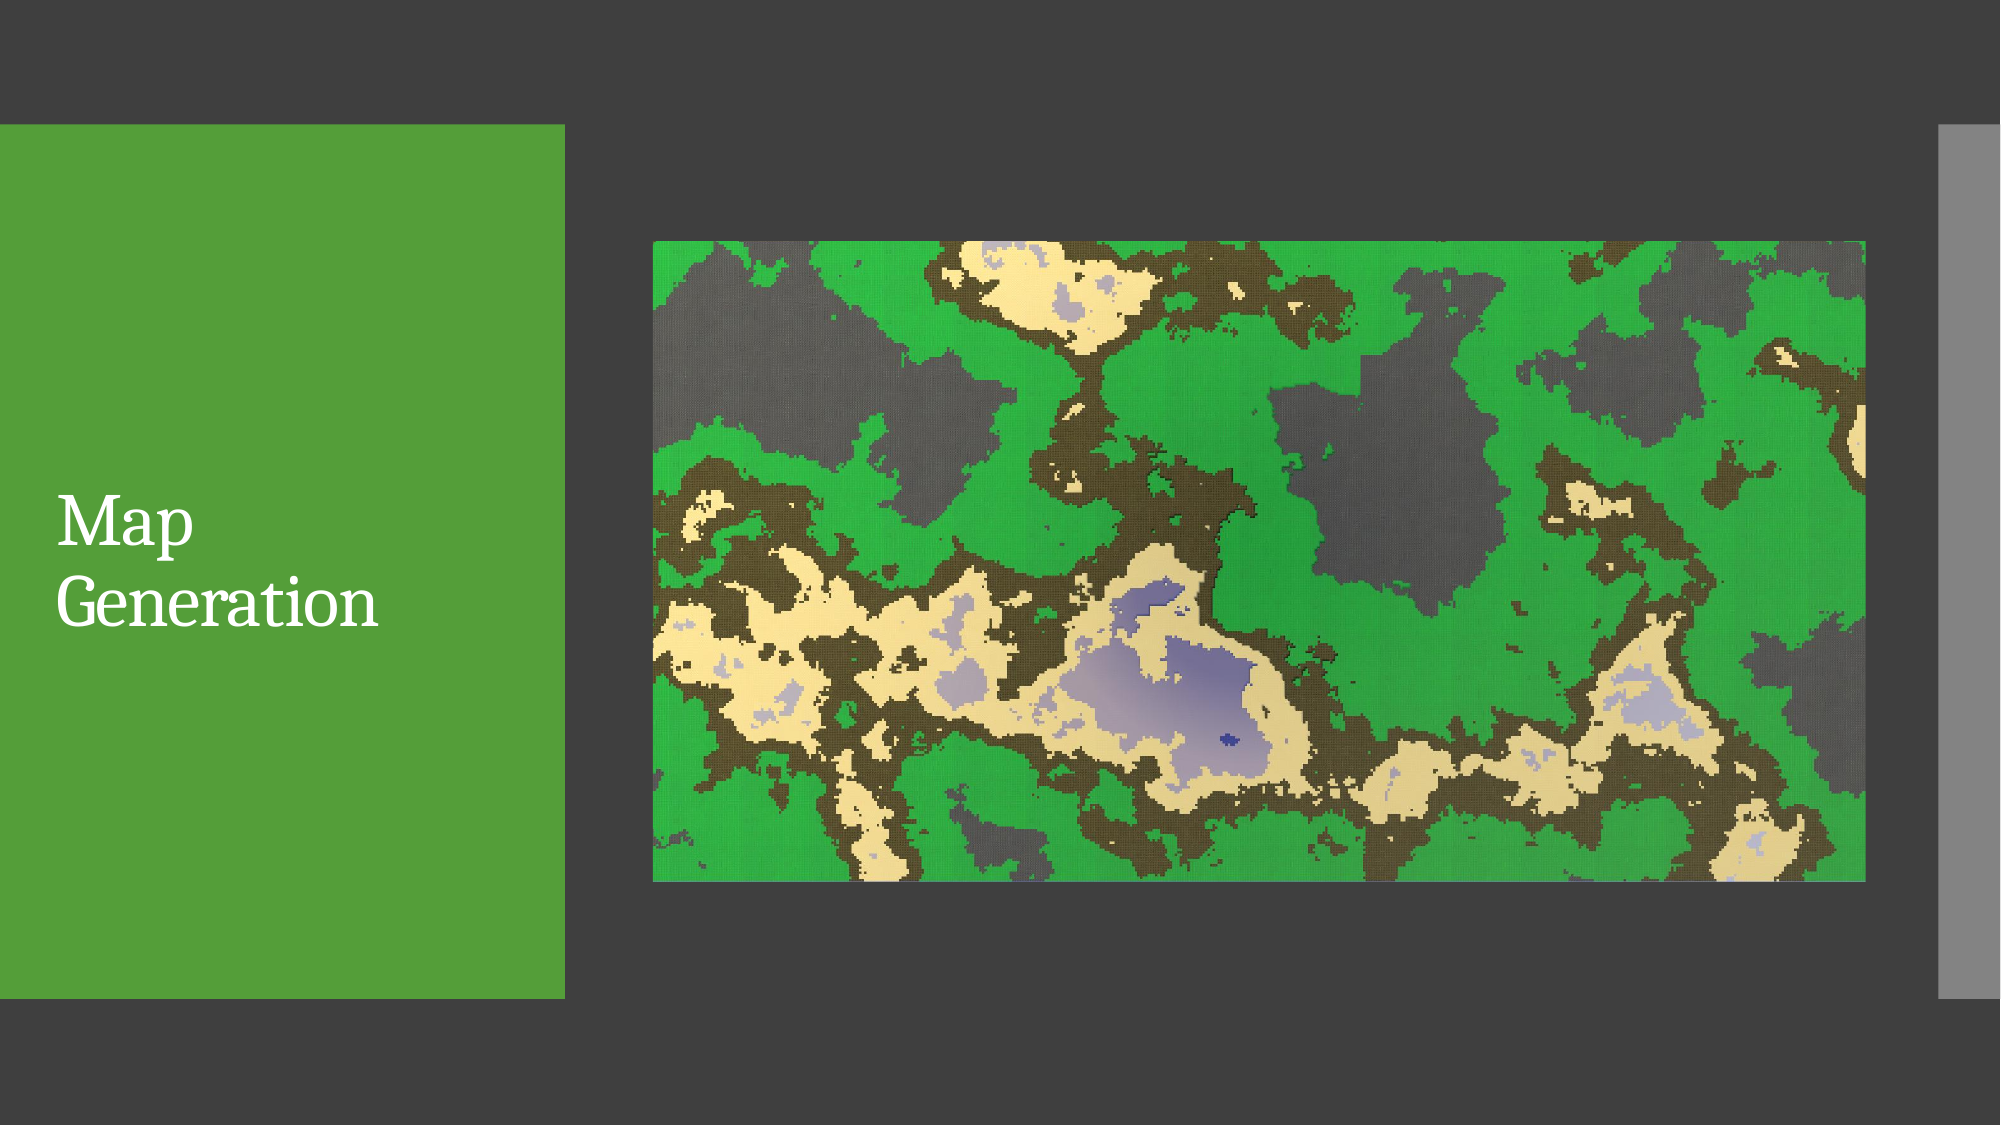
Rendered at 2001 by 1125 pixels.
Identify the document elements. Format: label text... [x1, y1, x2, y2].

title Map Generation [41, 184, 525, 940]
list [652, 241, 1866, 883]
